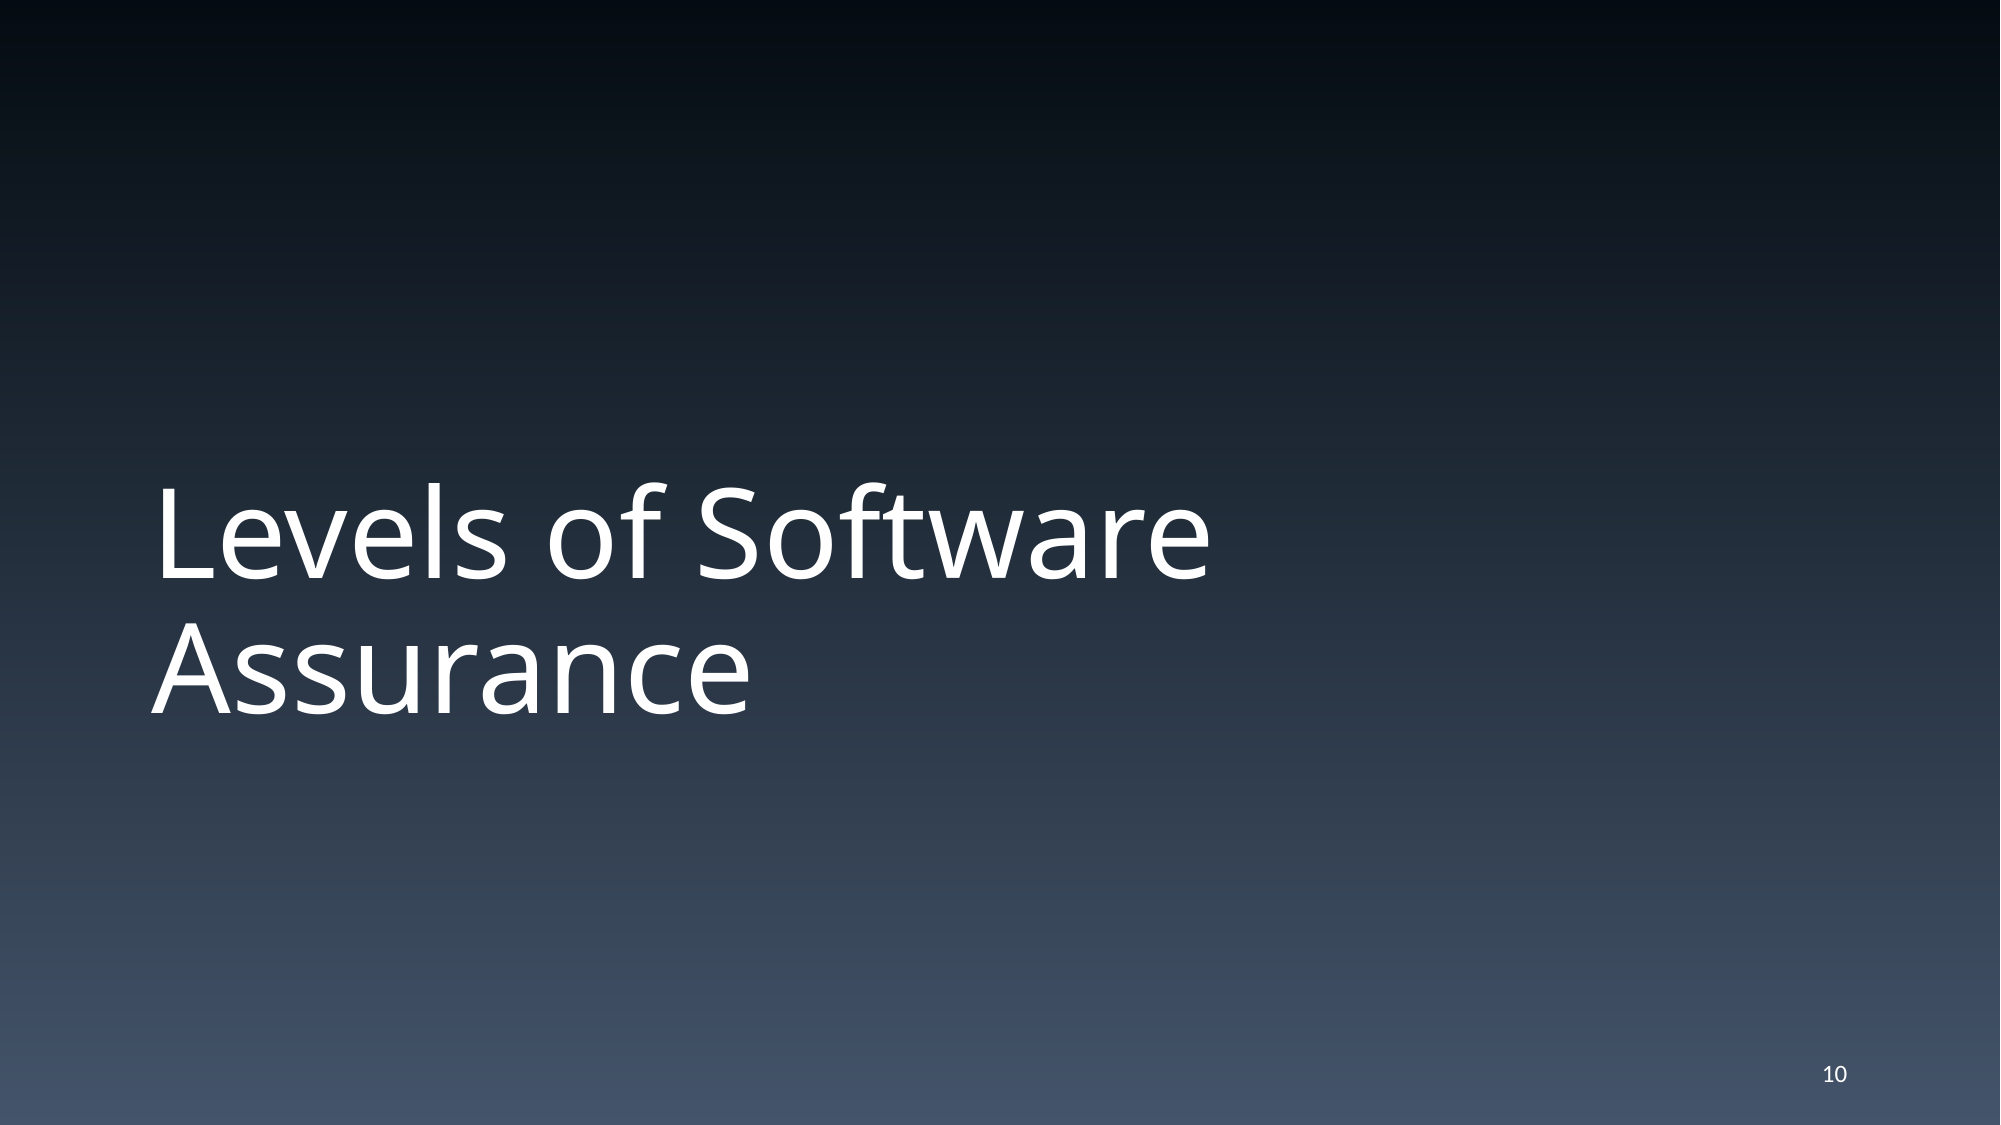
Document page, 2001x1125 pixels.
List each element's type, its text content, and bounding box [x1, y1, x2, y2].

slide_number 10 [1412, 1042, 1863, 1103]
title Levels of Software Assurance [136, 280, 1862, 749]
